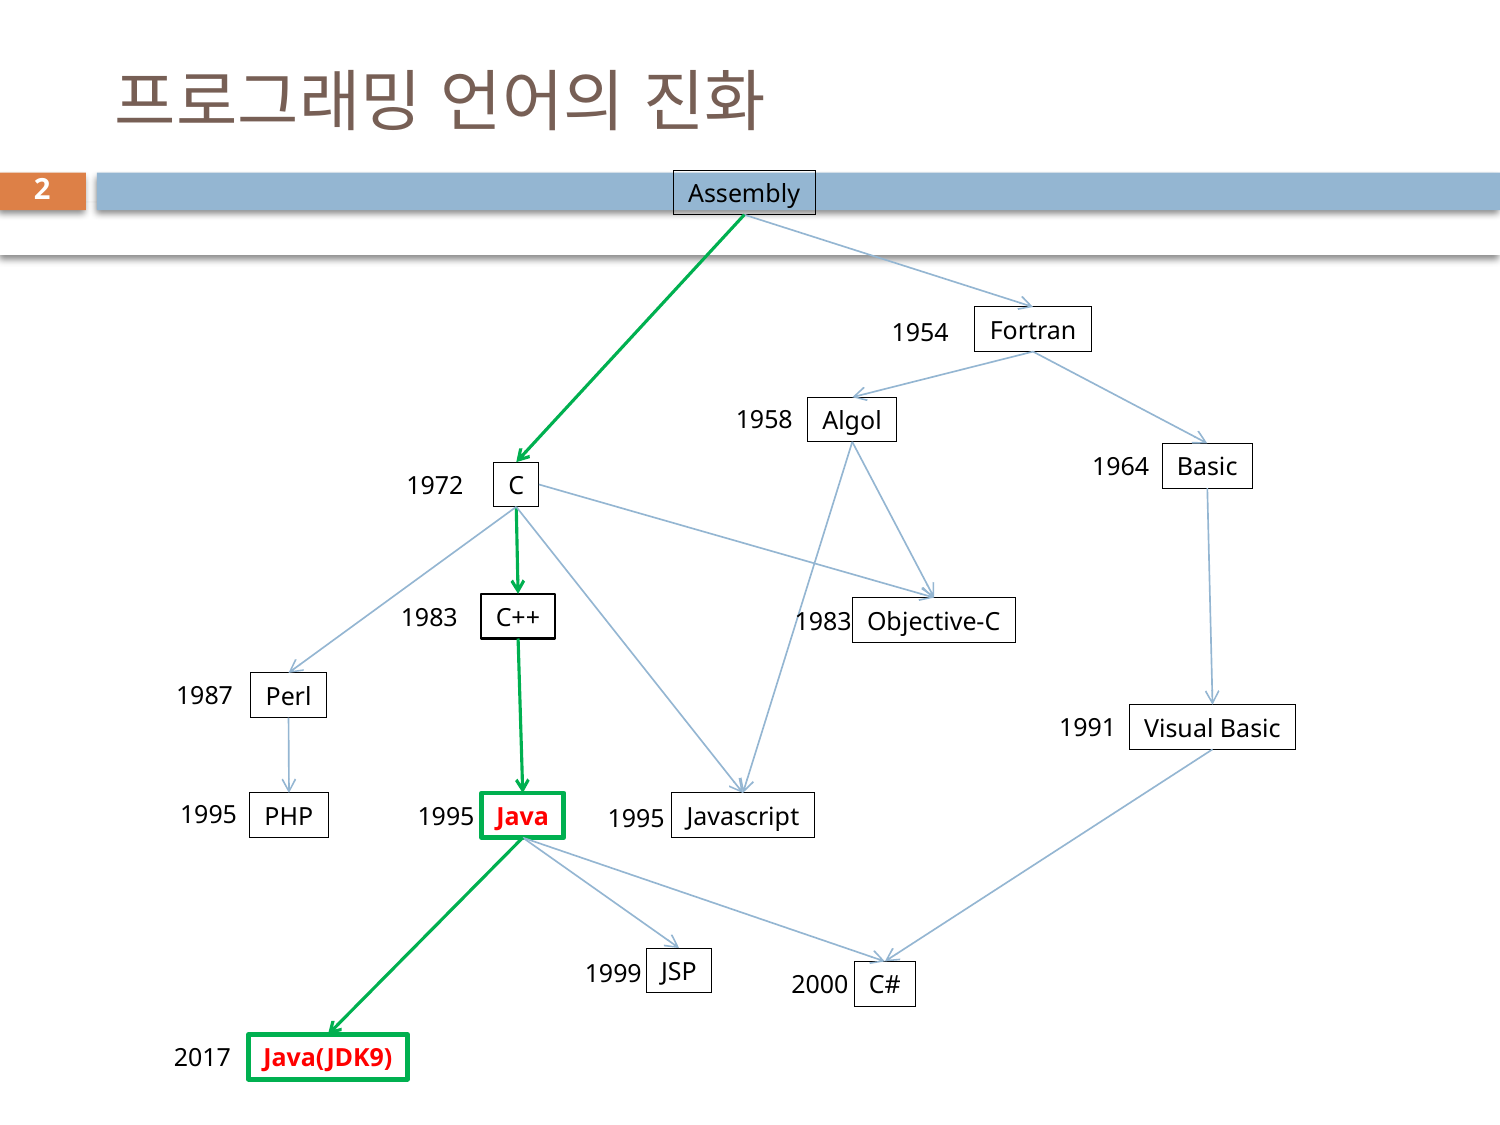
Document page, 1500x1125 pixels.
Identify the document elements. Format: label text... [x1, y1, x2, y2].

title 프로그래밍 언어의 진화 [99, 37, 1438, 161]
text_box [159, 169, 1295, 1081]
slide_number 2 [0, 170, 87, 211]
